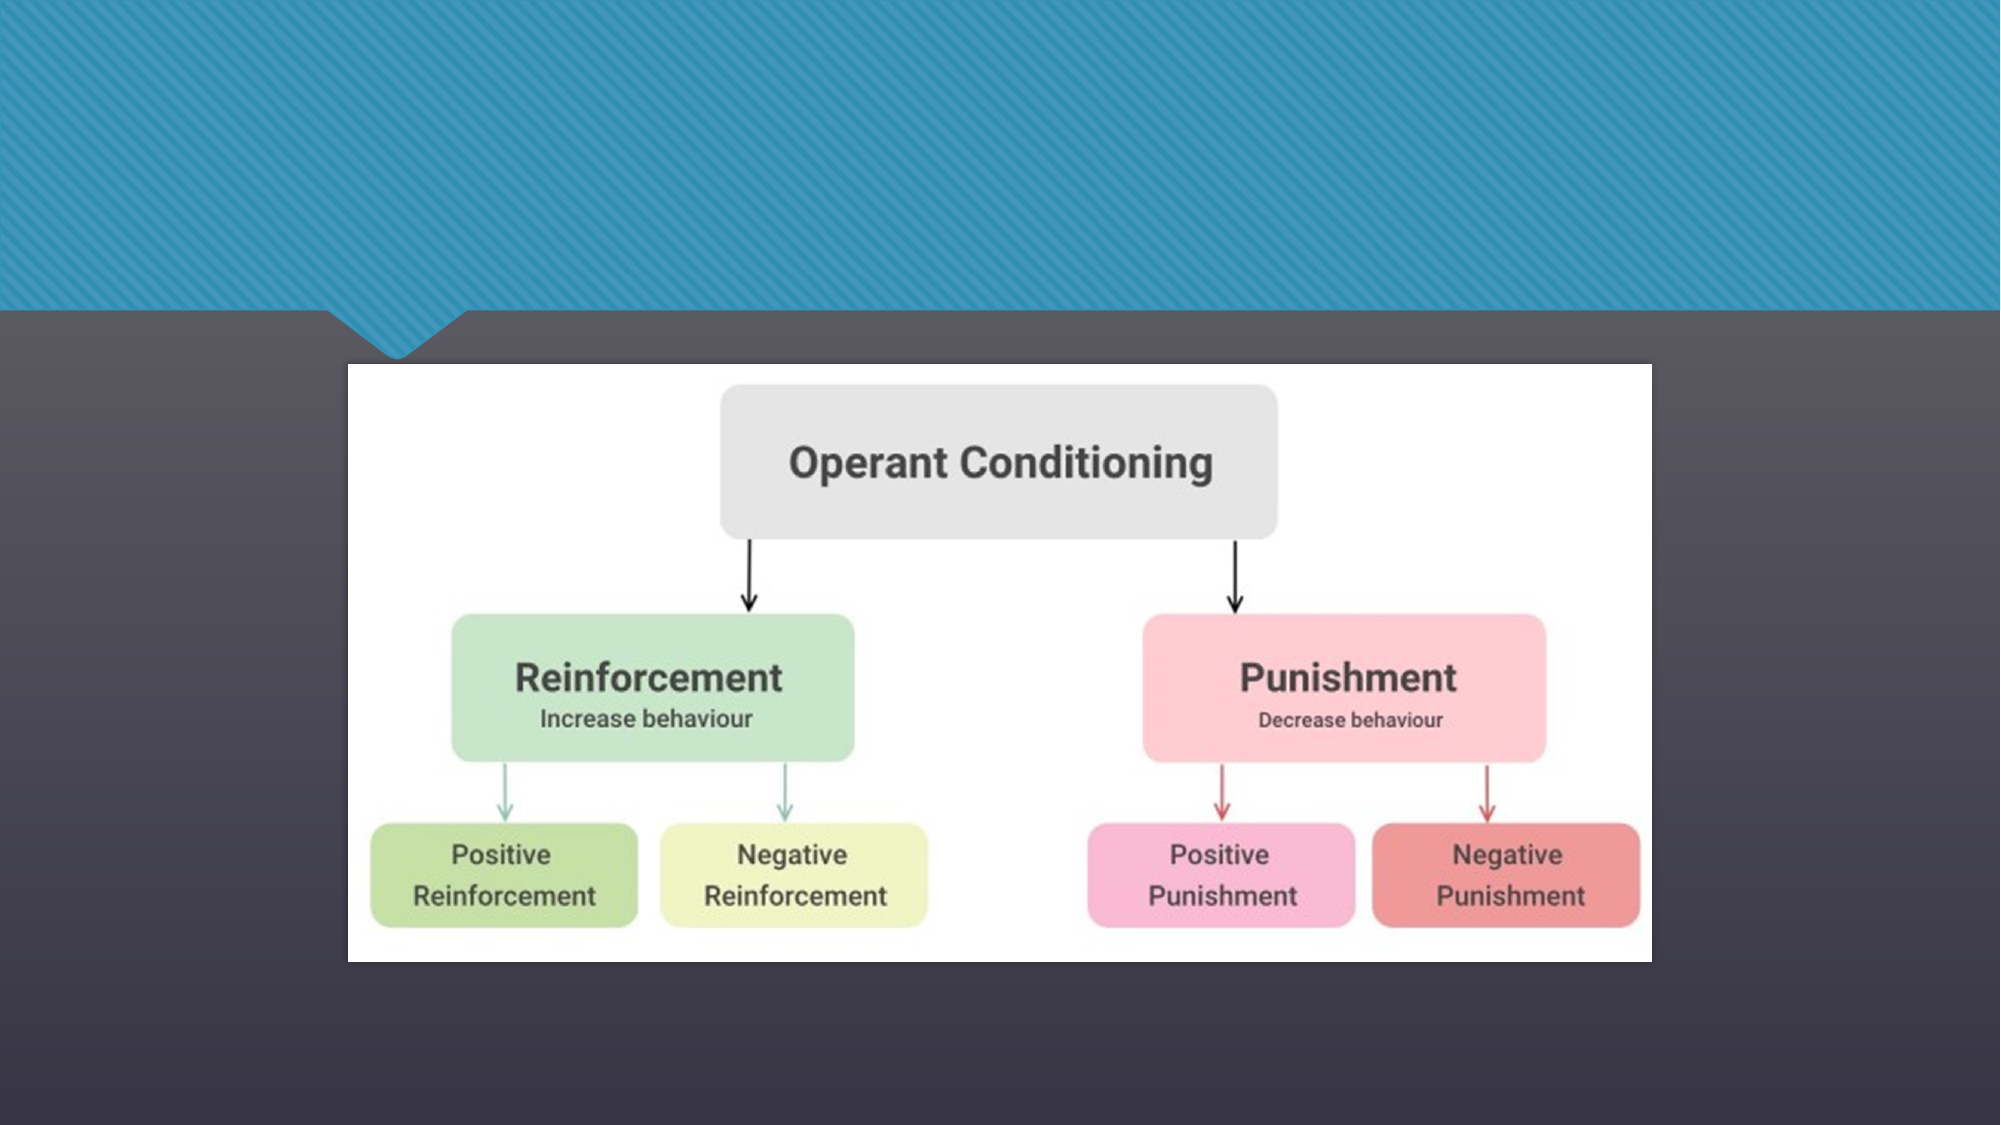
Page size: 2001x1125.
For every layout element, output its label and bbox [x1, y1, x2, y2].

list [348, 364, 1652, 962]
